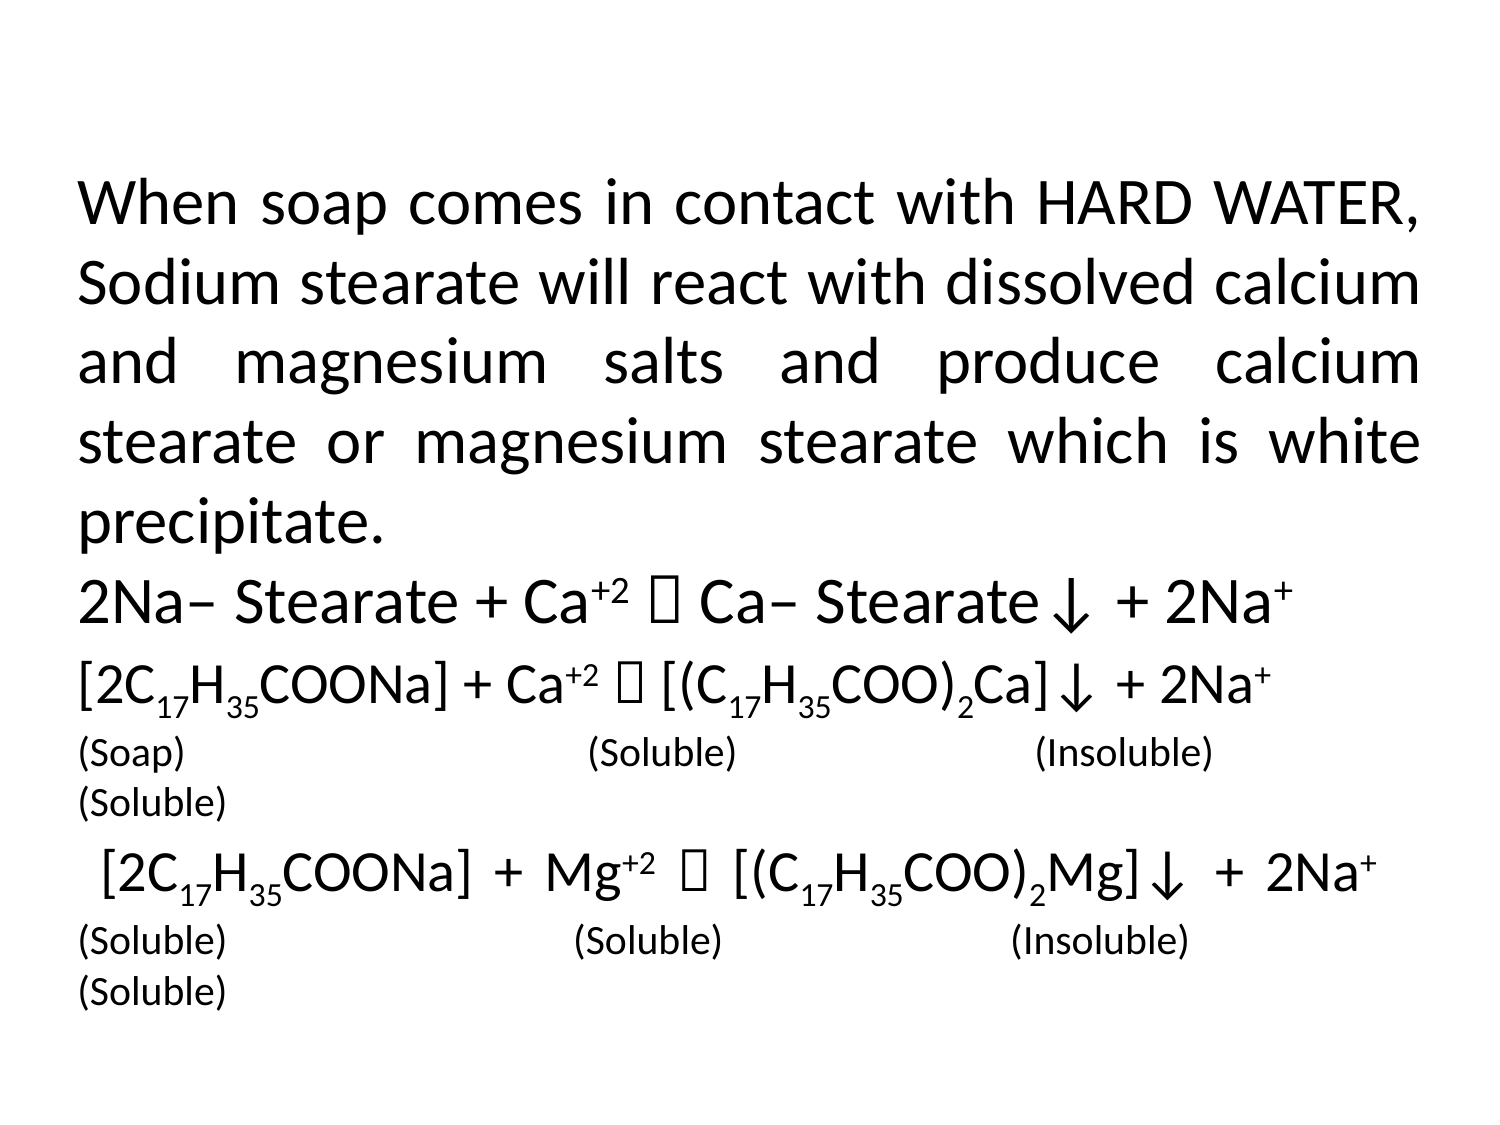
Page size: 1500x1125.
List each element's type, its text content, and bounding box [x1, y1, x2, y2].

text_box When soap comes in contact with HARD WATER, Sodium stearate will react with dissolved calcium and magnesium salts and produce calcium stearate or magnesium stearate which is white precipitate. 2Na– Stearate + Ca+2  Ca– Stearate↓ + 2Na+ [2C17H35COONa] + Ca+2  [(C17H35COO)2Ca]↓ + 2Na+ (Soap) (Soluble) (Insoluble) (Soluble) [2C17H35COONa] + Mg+2  [(C17H35COO)2Mg]↓ + 2Na+ (Soluble) (Soluble) (Insoluble) (Soluble) [62, 150, 1438, 1021]
